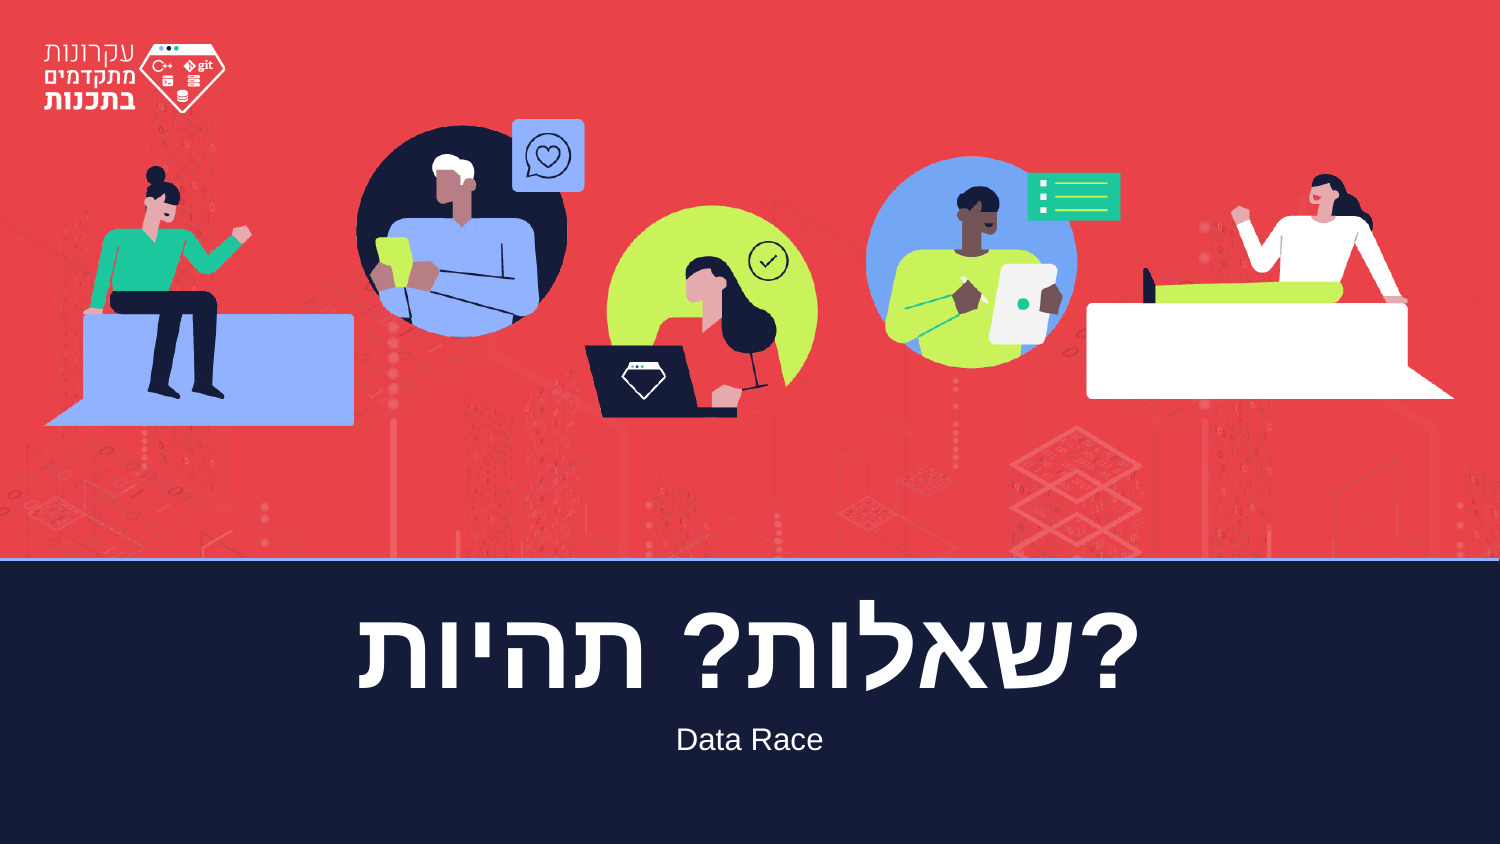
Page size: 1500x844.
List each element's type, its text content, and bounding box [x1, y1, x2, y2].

title שאלות? תהיות? [88, 590, 1412, 699]
subtitle Data Race [88, 719, 1412, 800]
picture [43, 119, 1454, 426]
picture [43, 44, 226, 113]
